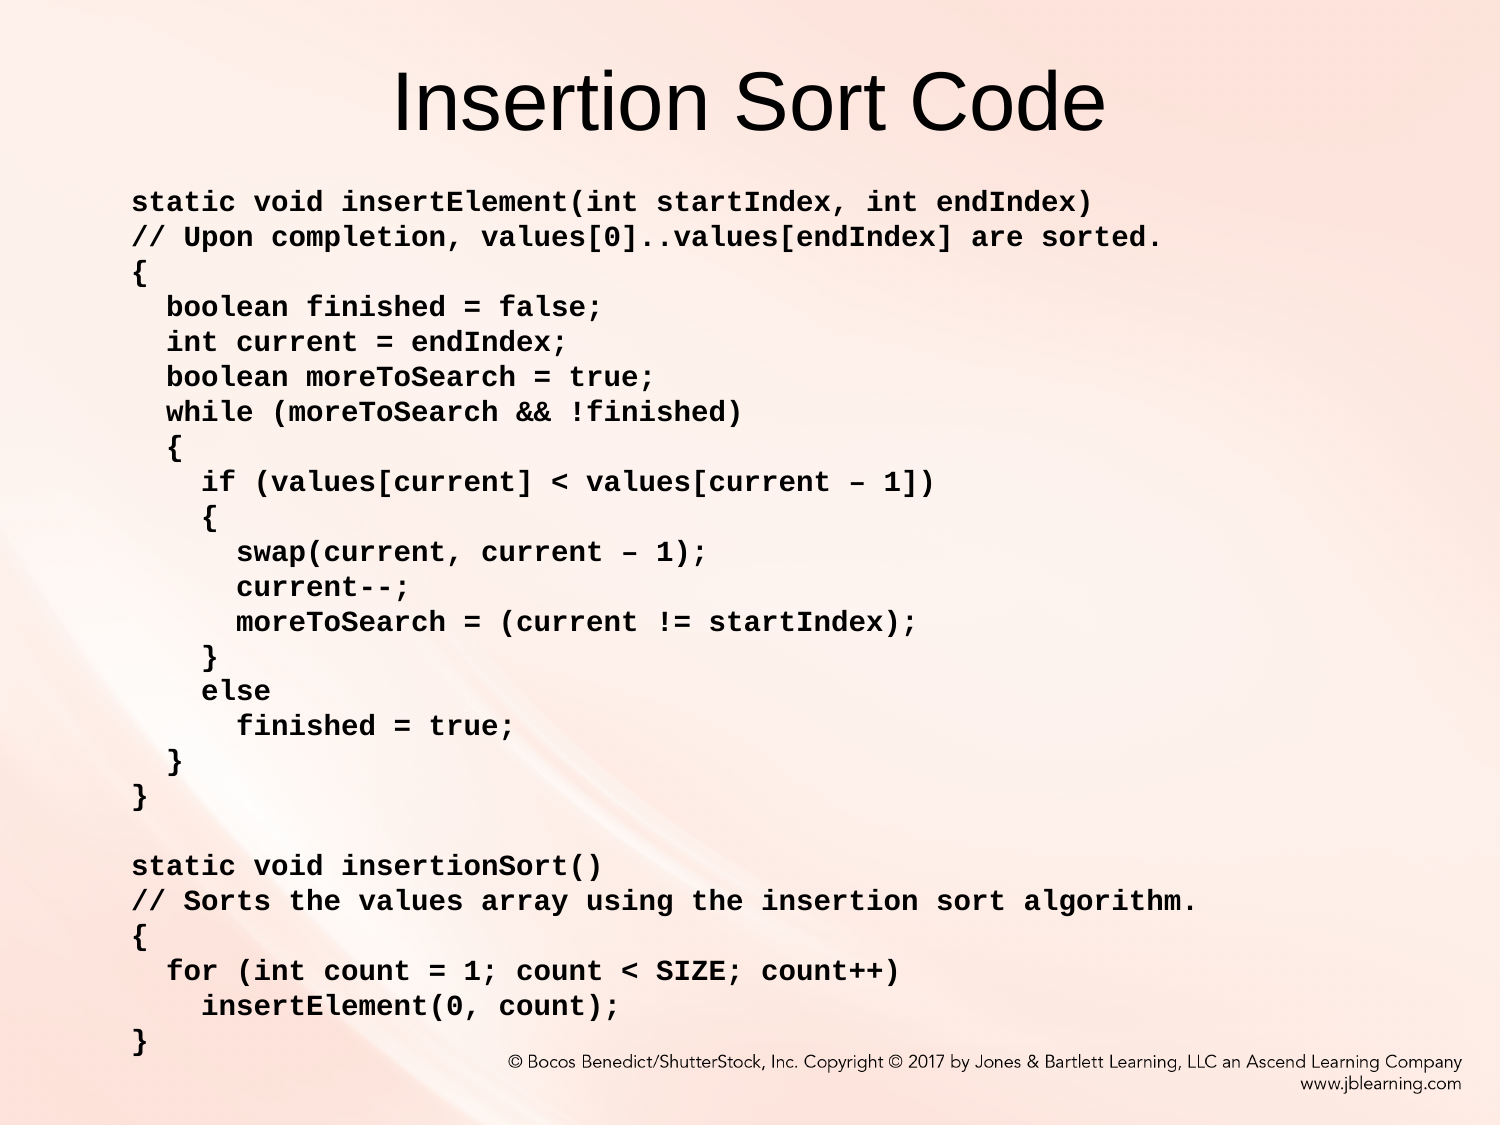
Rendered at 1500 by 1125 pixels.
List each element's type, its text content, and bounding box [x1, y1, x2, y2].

title Insertion Sort Code [75, 45, 1425, 150]
text_box static void insertElement(int startIndex, int endIndex) // Upon completion, values[0]..values[endIndex] are sorted. { boolean finished = false; int current = endIndex; boolean moreToSearch = true; while (moreToSearch && !finished) { if (values[current] < values[current – 1]) { swap(current, current – 1); current--; moreToSearch = (current != startIndex); } else finished = true; } } static void insertionSort() // Sorts the values array using the insertion sort algorithm. { for (int count = 1; count < SIZE; count++) insertElement(0, count); } [116, 174, 1214, 1064]
picture [0, 0, 1500, 1125]
